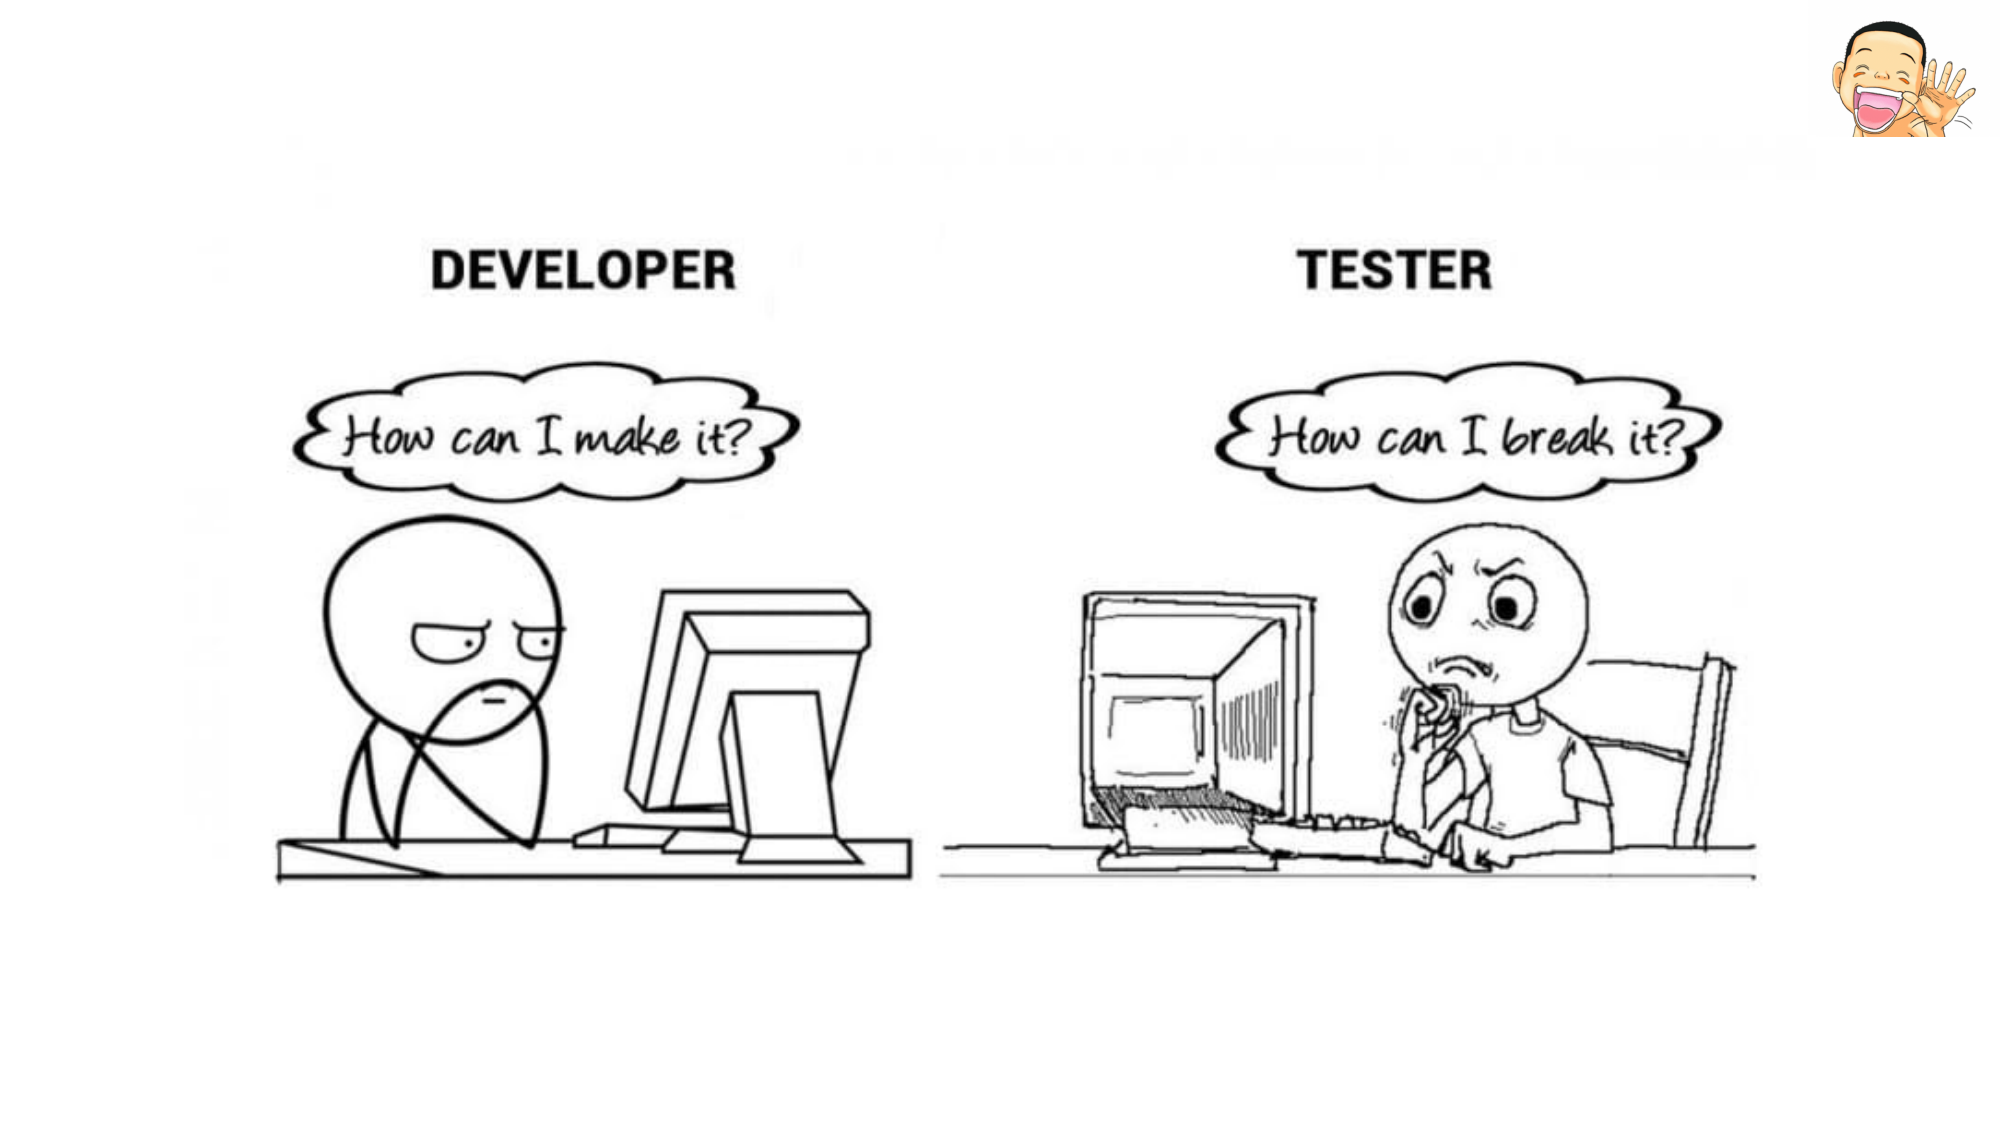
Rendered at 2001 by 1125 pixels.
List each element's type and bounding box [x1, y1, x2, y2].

picture [183, 0, 2000, 990]
